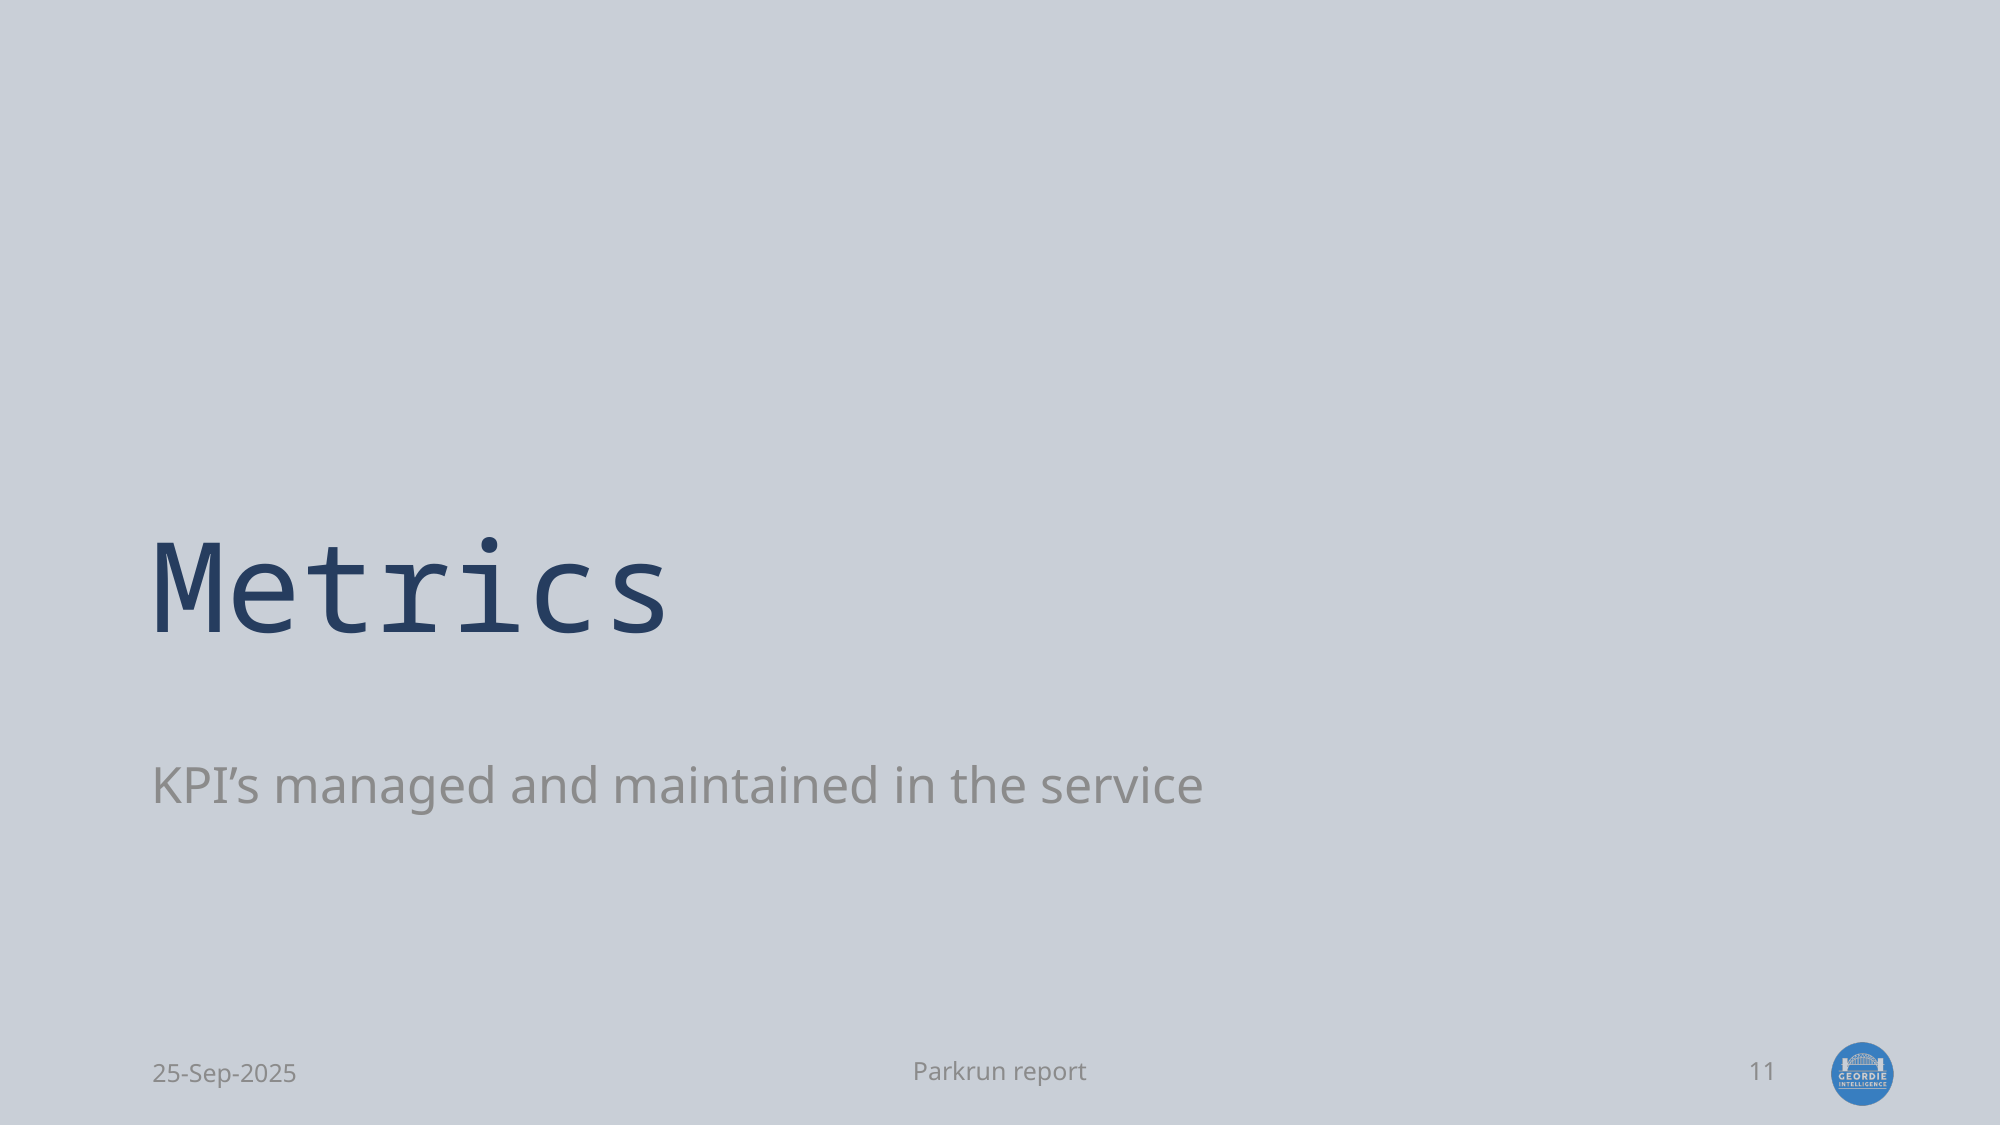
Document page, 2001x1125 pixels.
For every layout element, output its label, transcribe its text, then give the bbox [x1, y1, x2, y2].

slide_number 11 [1412, 1042, 1793, 1103]
footer Parkrun report [662, 1042, 1338, 1103]
title Metrics [136, 280, 1862, 668]
list KPI’s managed and maintained in the service [136, 752, 1862, 999]
picture [1831, 1042, 1894, 1106]
slide_number 25-Sep-2025 [137, 1042, 588, 1103]
